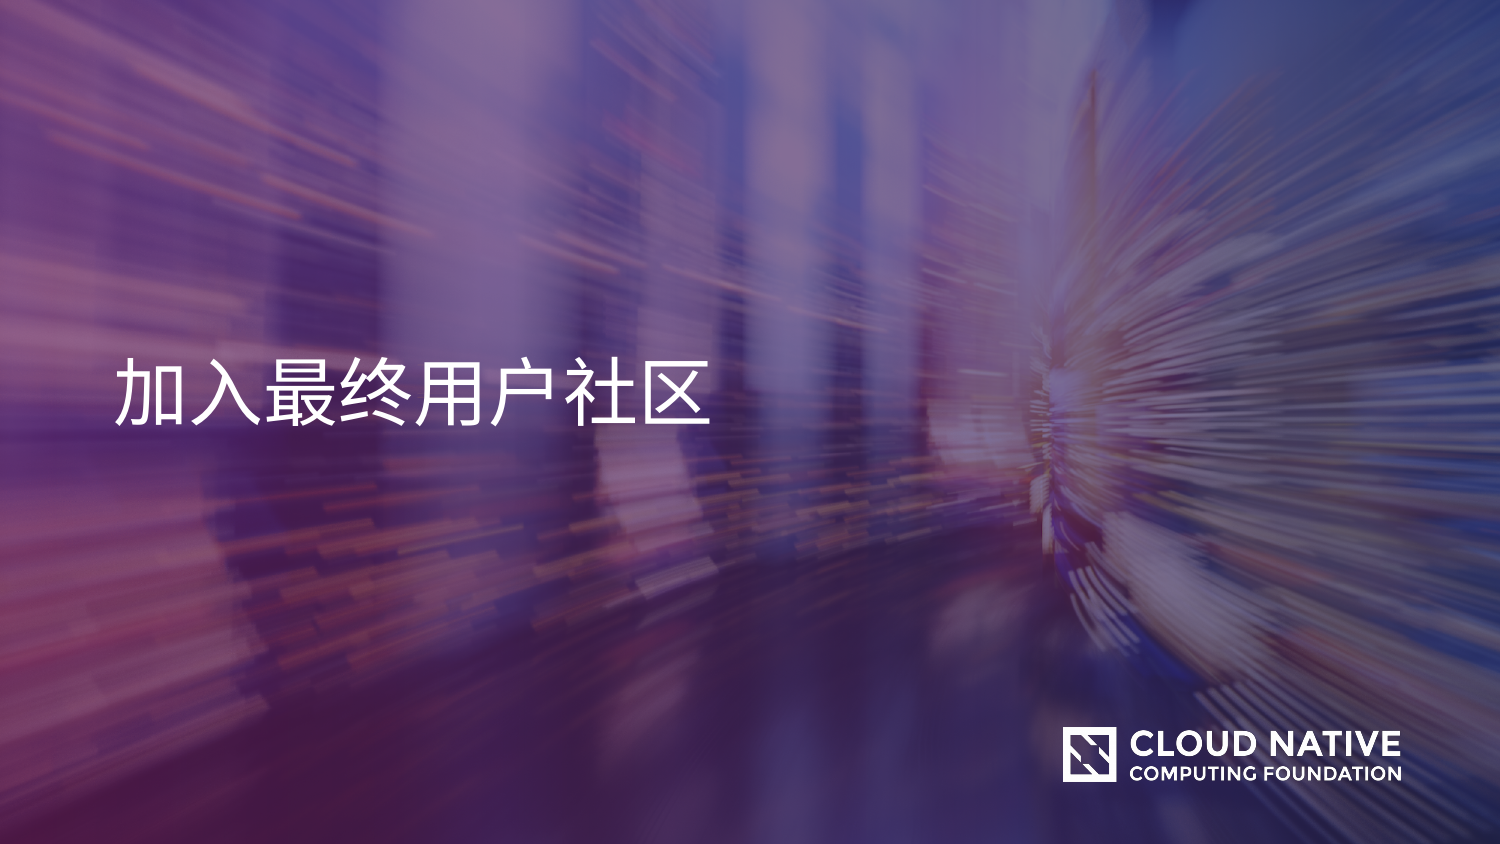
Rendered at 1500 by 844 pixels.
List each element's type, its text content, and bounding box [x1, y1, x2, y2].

picture [1063, 727, 1401, 782]
title 加入最终用户社区 [101, 277, 1411, 449]
